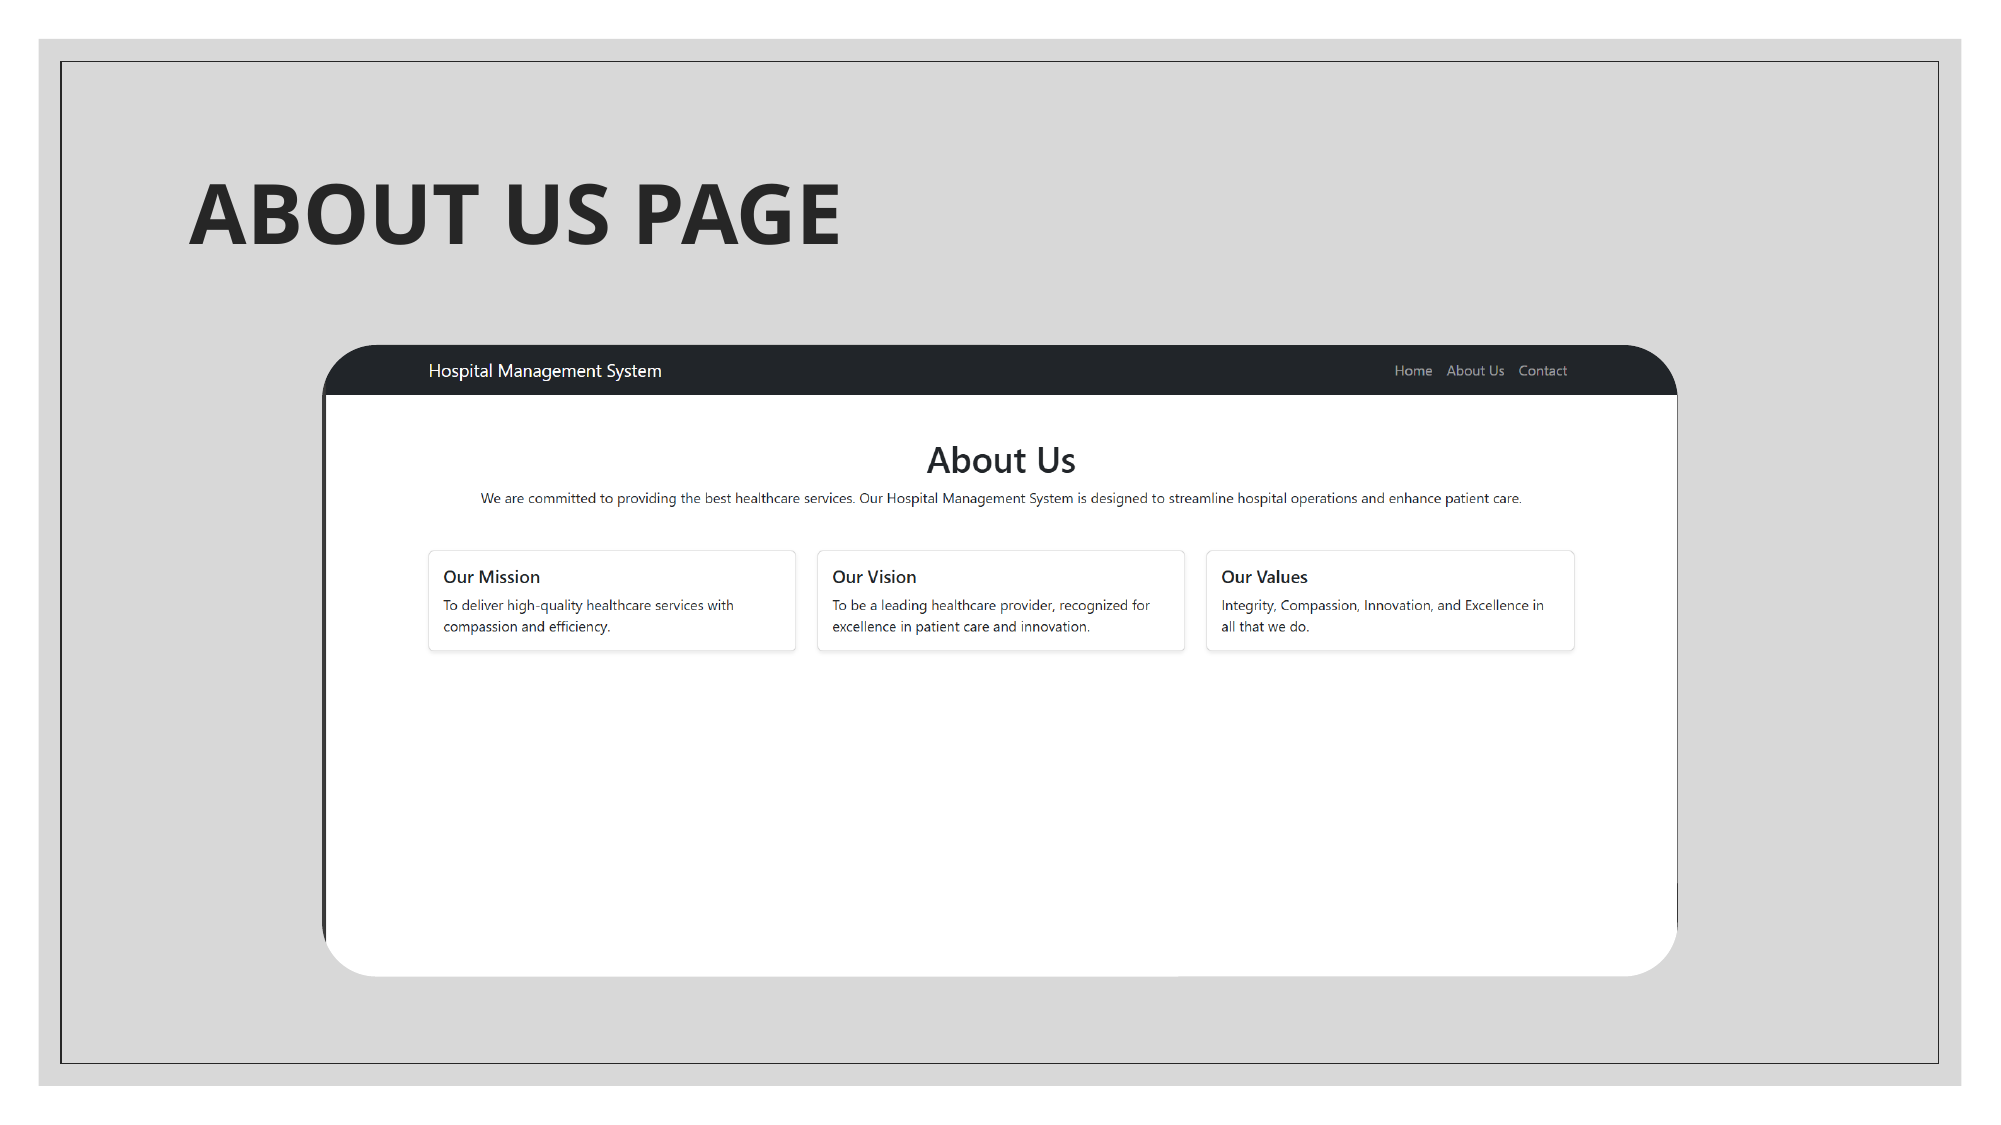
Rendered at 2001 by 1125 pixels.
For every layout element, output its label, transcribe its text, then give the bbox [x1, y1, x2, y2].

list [322, 344, 1678, 977]
title ABOUT US PAGE [174, 105, 1825, 331]
